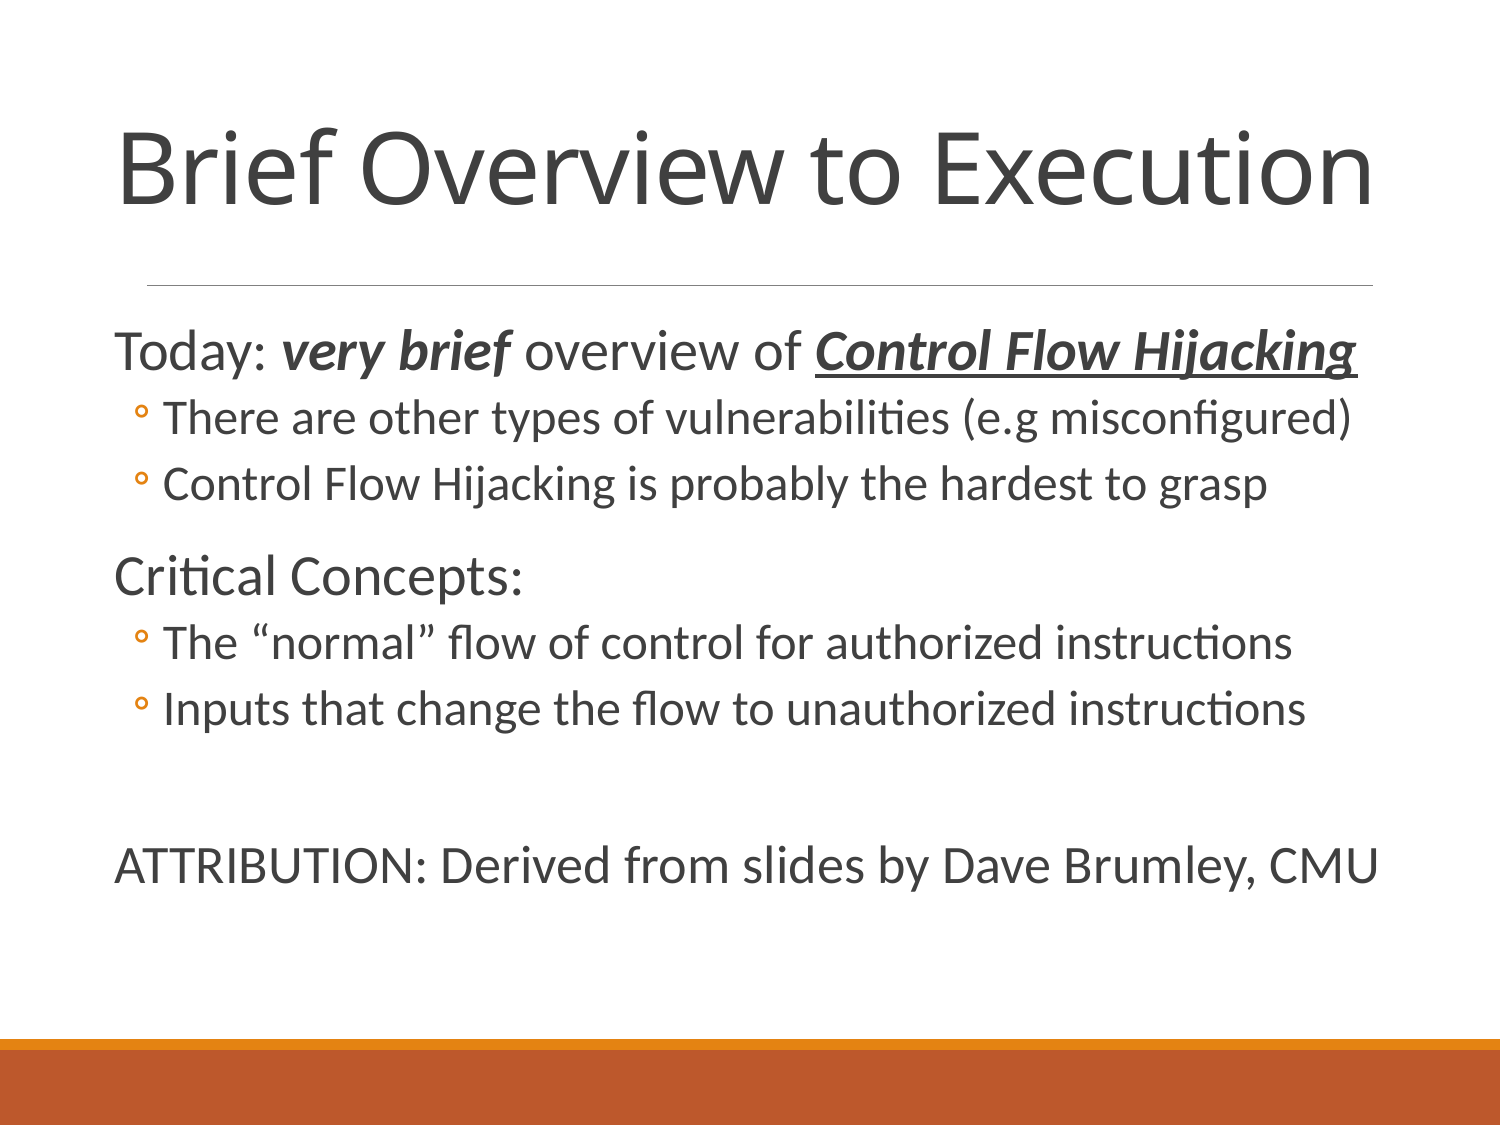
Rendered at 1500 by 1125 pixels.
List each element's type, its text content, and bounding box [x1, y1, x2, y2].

list Today: very brief overview of Control Flow Hijacking There are other types of vulnerabilities (e.g misconfigured) Control Flow Hijacking is probably the hardest to grasp Critical Concepts: The “normal” flow of control for authorized instructions Inputs that change the flow to unauthorized instructions ATTRIBUTION: Derived from slides by Dave Brumley, CMU [99, 312, 1400, 938]
title Brief Overview to Execution [99, 45, 1400, 233]
